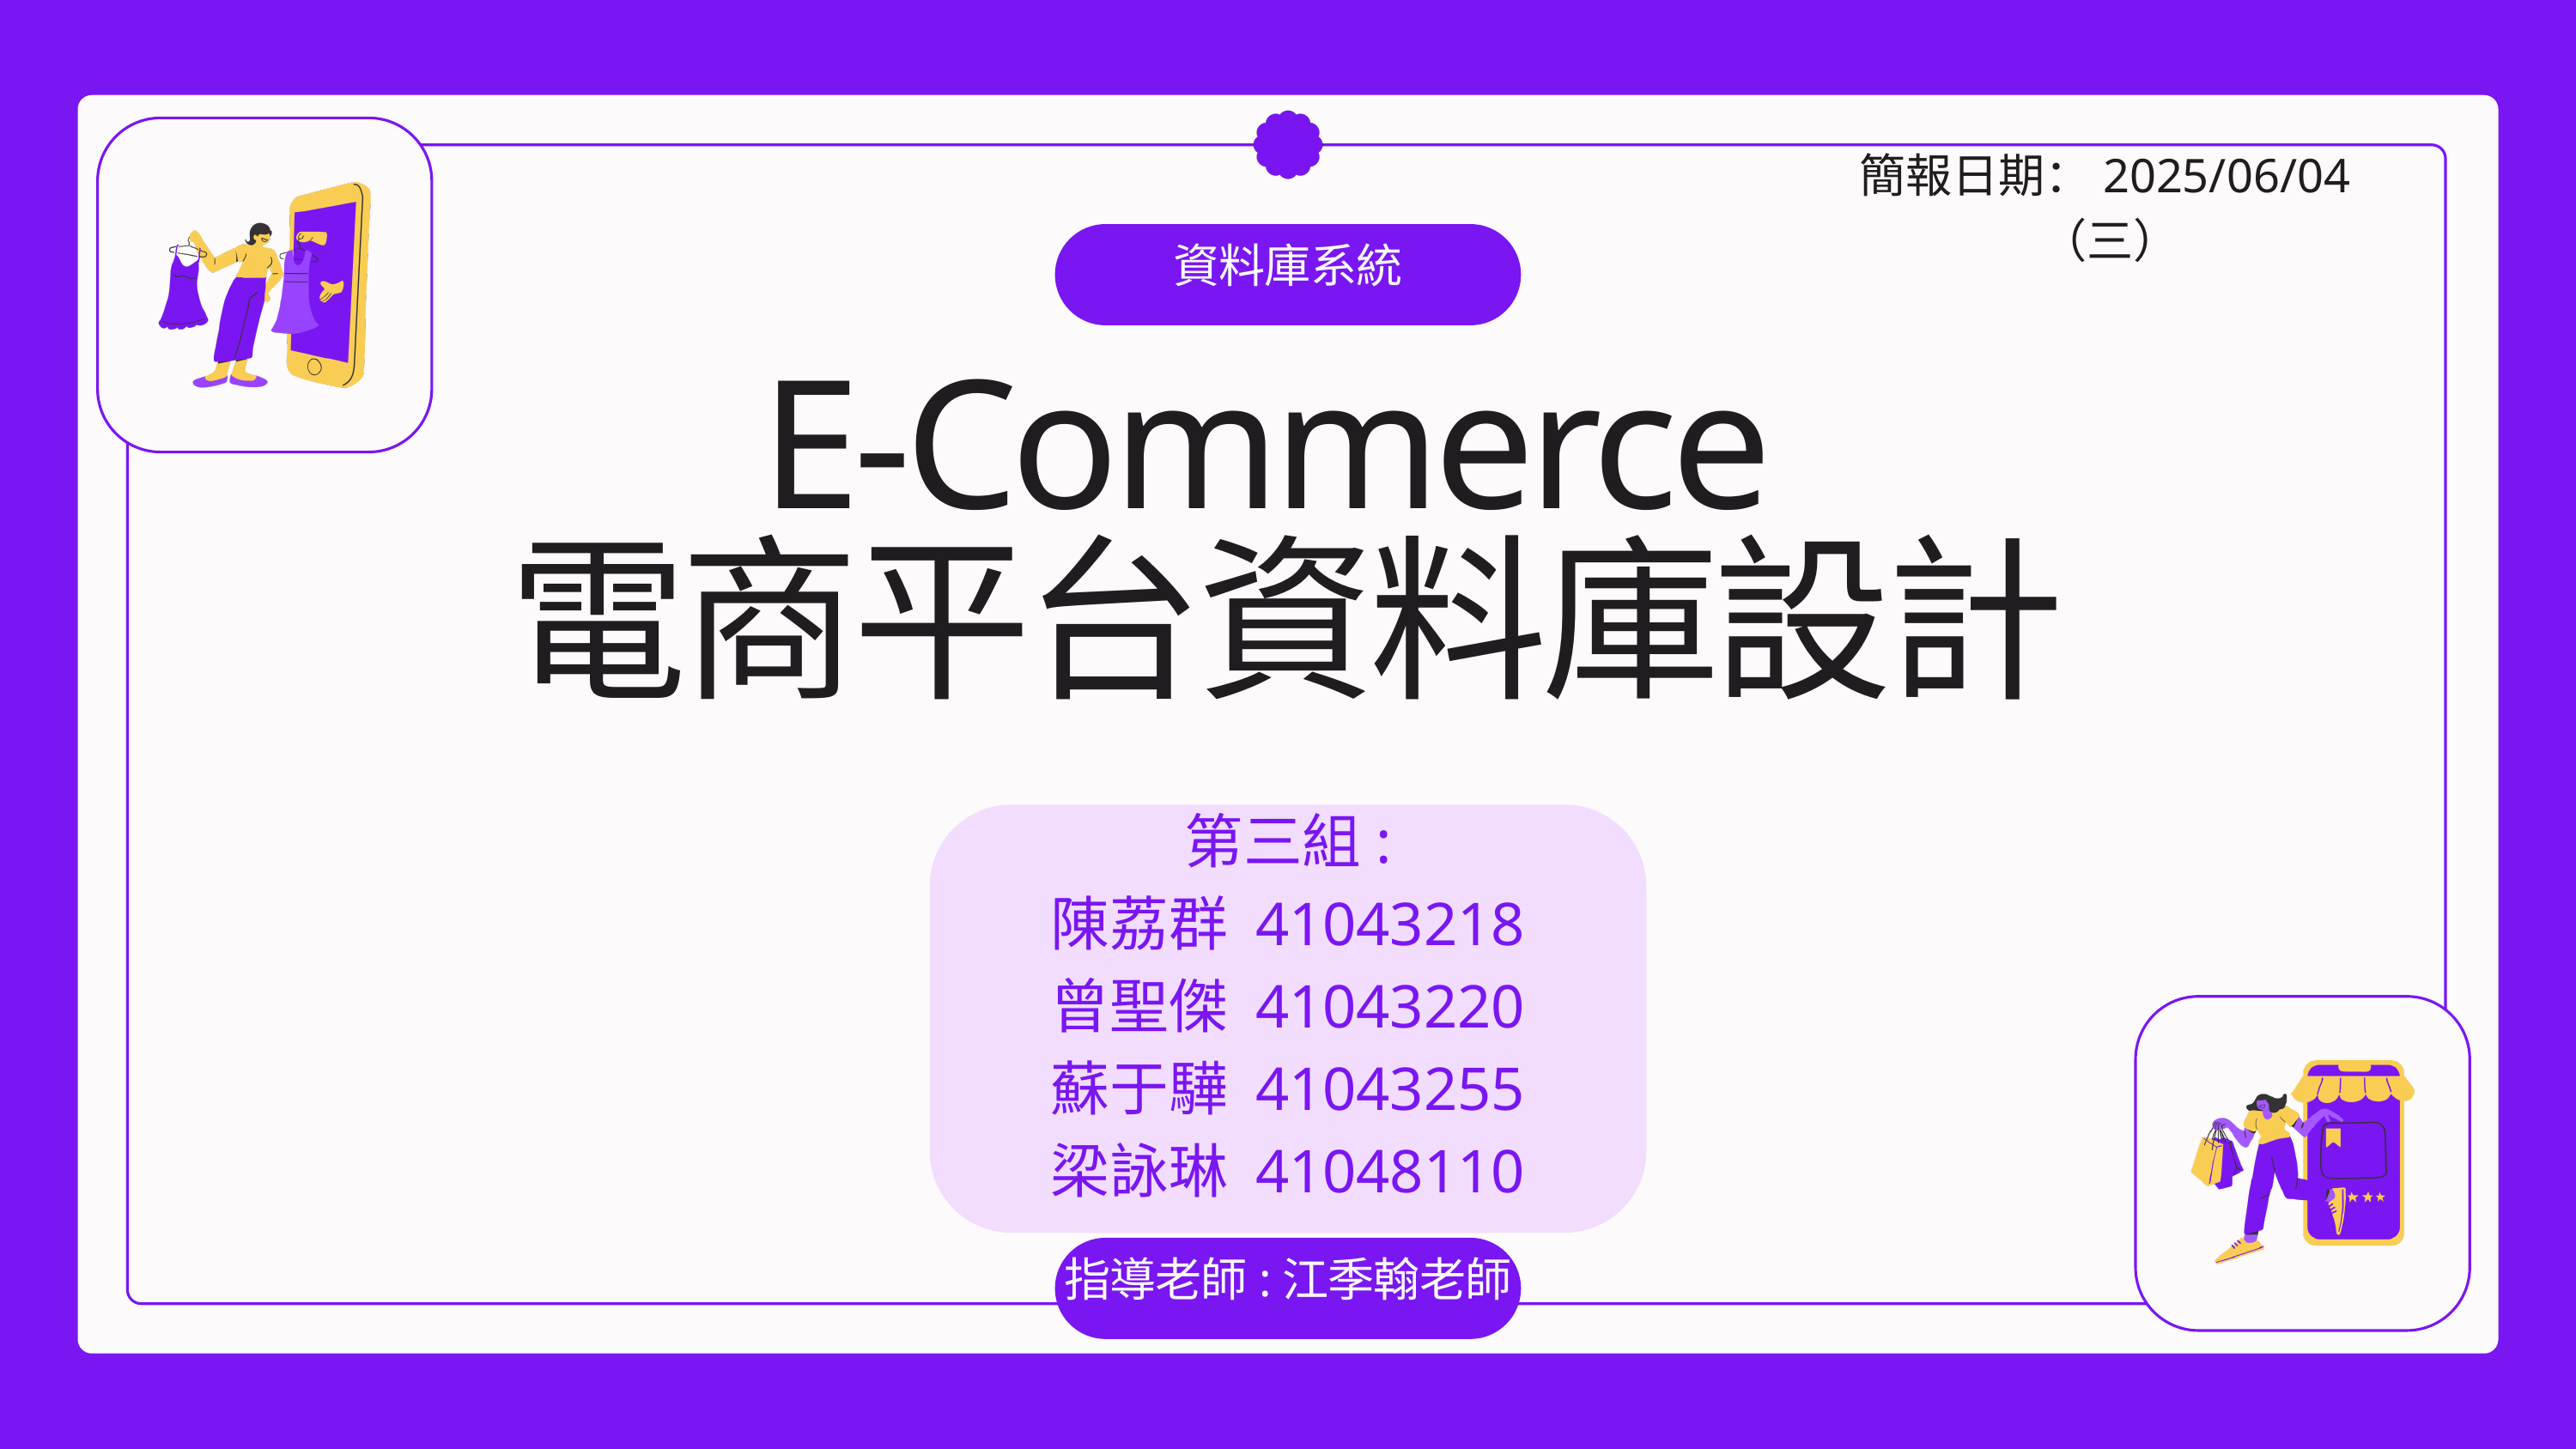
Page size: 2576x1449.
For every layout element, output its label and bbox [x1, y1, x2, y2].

text_box [929, 804, 1647, 1234]
text_box [76, 93, 2500, 1355]
text_box [2135, 996, 2470, 1331]
text_box [1054, 1237, 1522, 1340]
text_box [97, 118, 433, 452]
text_box [1054, 223, 1522, 326]
text_box [127, 144, 2446, 1304]
